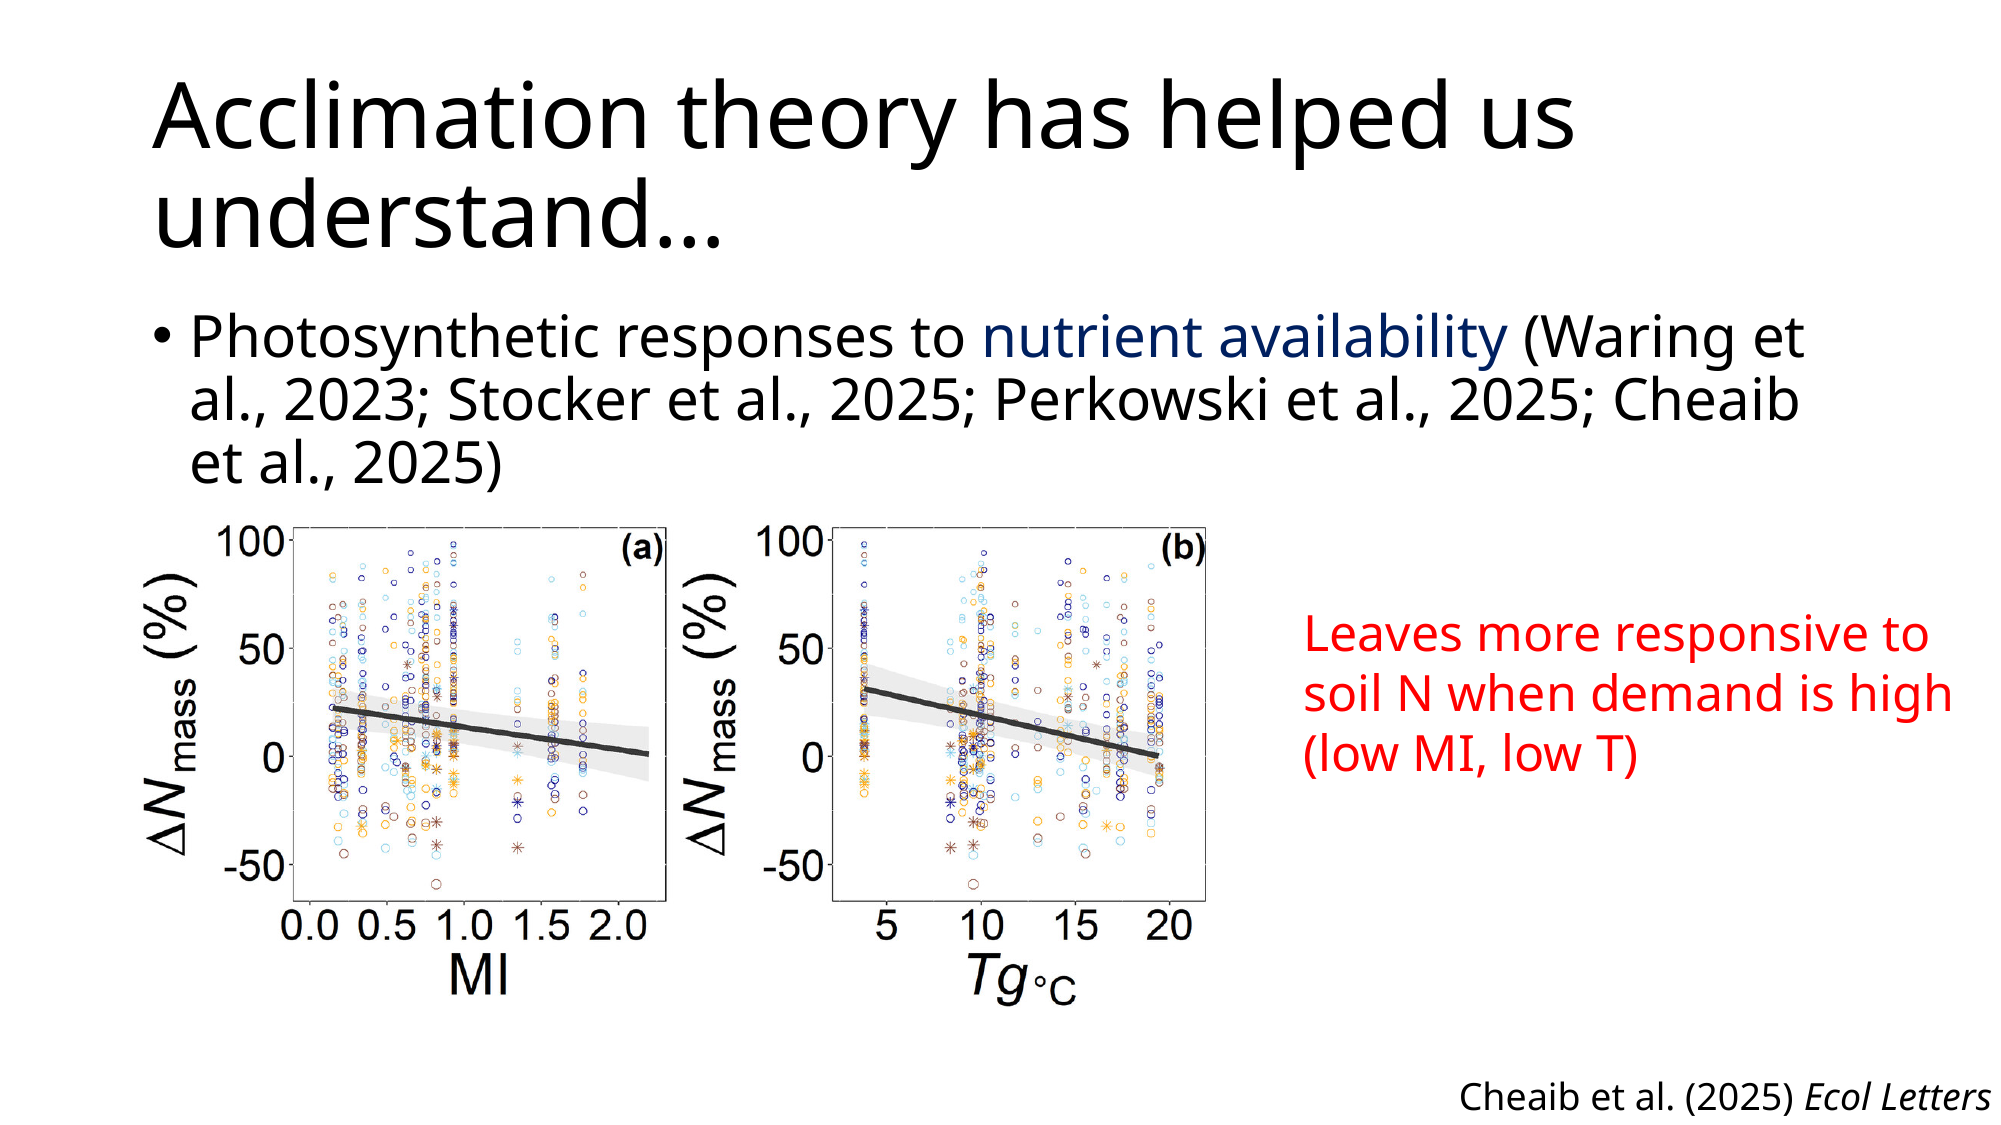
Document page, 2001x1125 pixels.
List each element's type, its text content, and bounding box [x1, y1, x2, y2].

list Photosynthetic responses to nutrient availability (Waring et al., 2023; Stocker et al., 2025; Perkowski et al., 2025; Cheaib et al., 2025) [137, 299, 1863, 1014]
title Acclimation theory has helped us understand… [137, 59, 1863, 278]
picture [136, 519, 1216, 1014]
text_box Cheaib et al. (2025) Ecol Letters [1443, 1065, 2000, 1125]
text_box Leaves more responsive to soil N when demand is high (low MI, low T) [1288, 594, 1977, 789]
